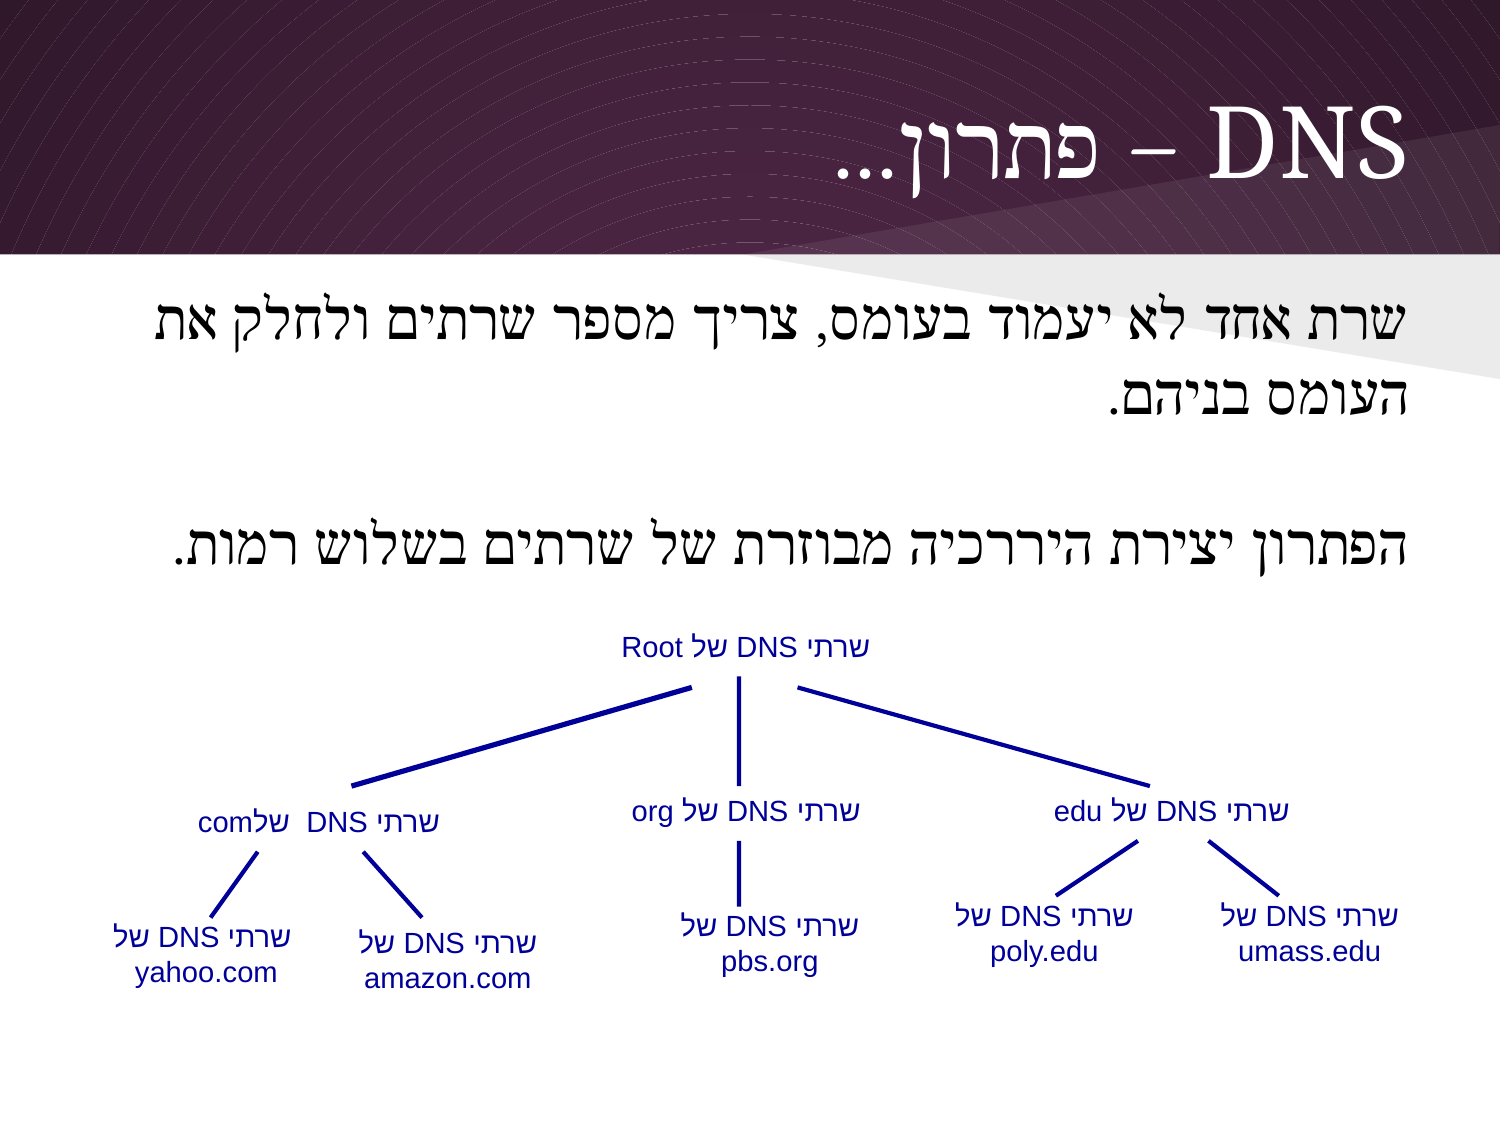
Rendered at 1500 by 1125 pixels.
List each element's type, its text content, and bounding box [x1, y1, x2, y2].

title DNS – פתרון... [75, 45, 1425, 233]
text_box של DNS שרתי umass.edu [1205, 889, 1414, 975]
text_box של DNS שרתי amazon.com [343, 916, 552, 1037]
list שרת אחד לא יעמוד בעומס, צריך מספר שרתים ולחלק את העומס בניהם. הפתרון יצירת היררכיה מבוזרת של שרתים בשלוש רמות. [75, 262, 1425, 1078]
text_box של DNS שרתי poly.edu [940, 889, 1149, 975]
text_box Root של DNS שרתי [606, 620, 885, 671]
text_box של DNS שרתי pbs.org [665, 900, 875, 985]
text_box edu של DNS שרתי [1038, 785, 1305, 835]
text_box של DNS שרתי yahoo.com [98, 911, 315, 1031]
text_box comשל DNS שרתי [182, 796, 455, 846]
text_box org של DNS שרתי [616, 785, 876, 835]
